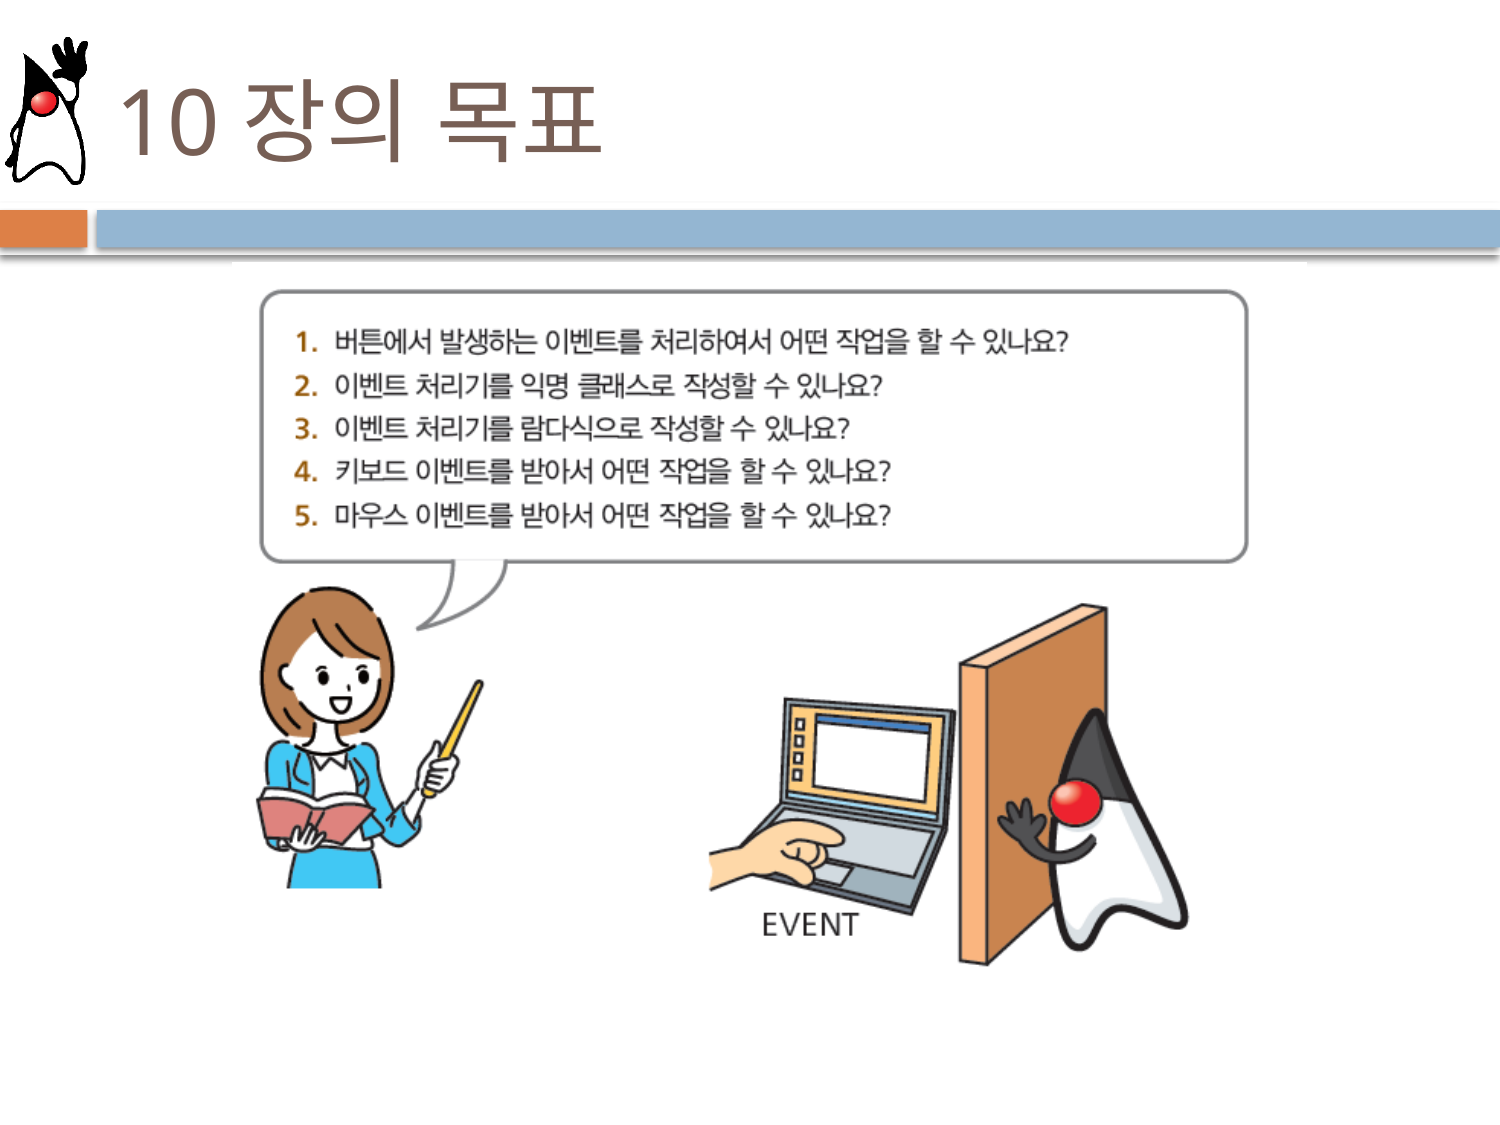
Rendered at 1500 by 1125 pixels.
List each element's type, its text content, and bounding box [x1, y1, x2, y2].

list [231, 262, 1307, 1001]
picture [5, 37, 88, 185]
title 10장의 목표 [100, 37, 1438, 200]
